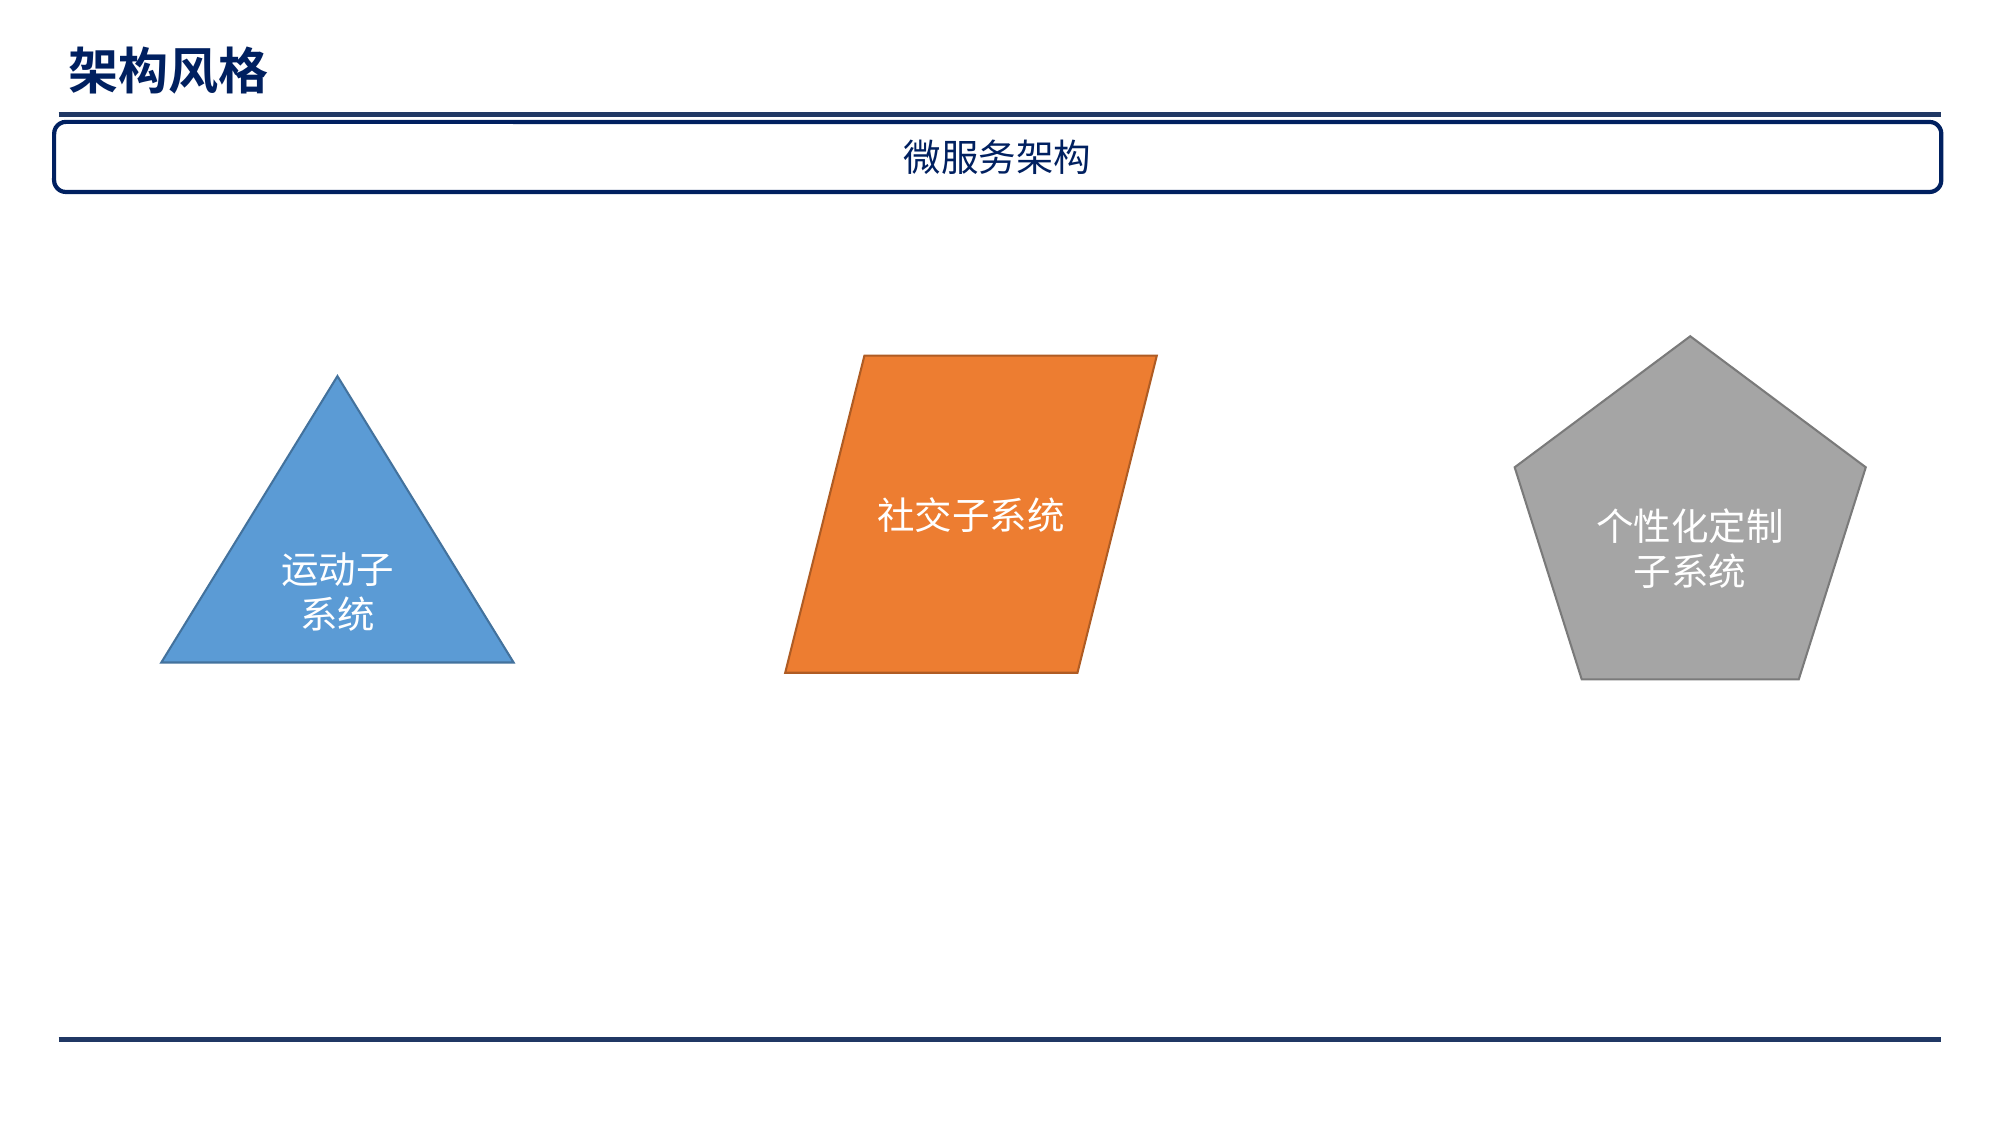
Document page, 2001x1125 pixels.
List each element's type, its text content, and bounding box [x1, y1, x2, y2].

text_box 社交子系统 [783, 354, 1159, 674]
text_box 个性化定制子系统 [1513, 334, 1867, 681]
text_box 运动子系统 [159, 374, 516, 664]
text_box 微服务架构 [53, 120, 1943, 194]
text_box 架构风格 [54, 32, 1596, 108]
